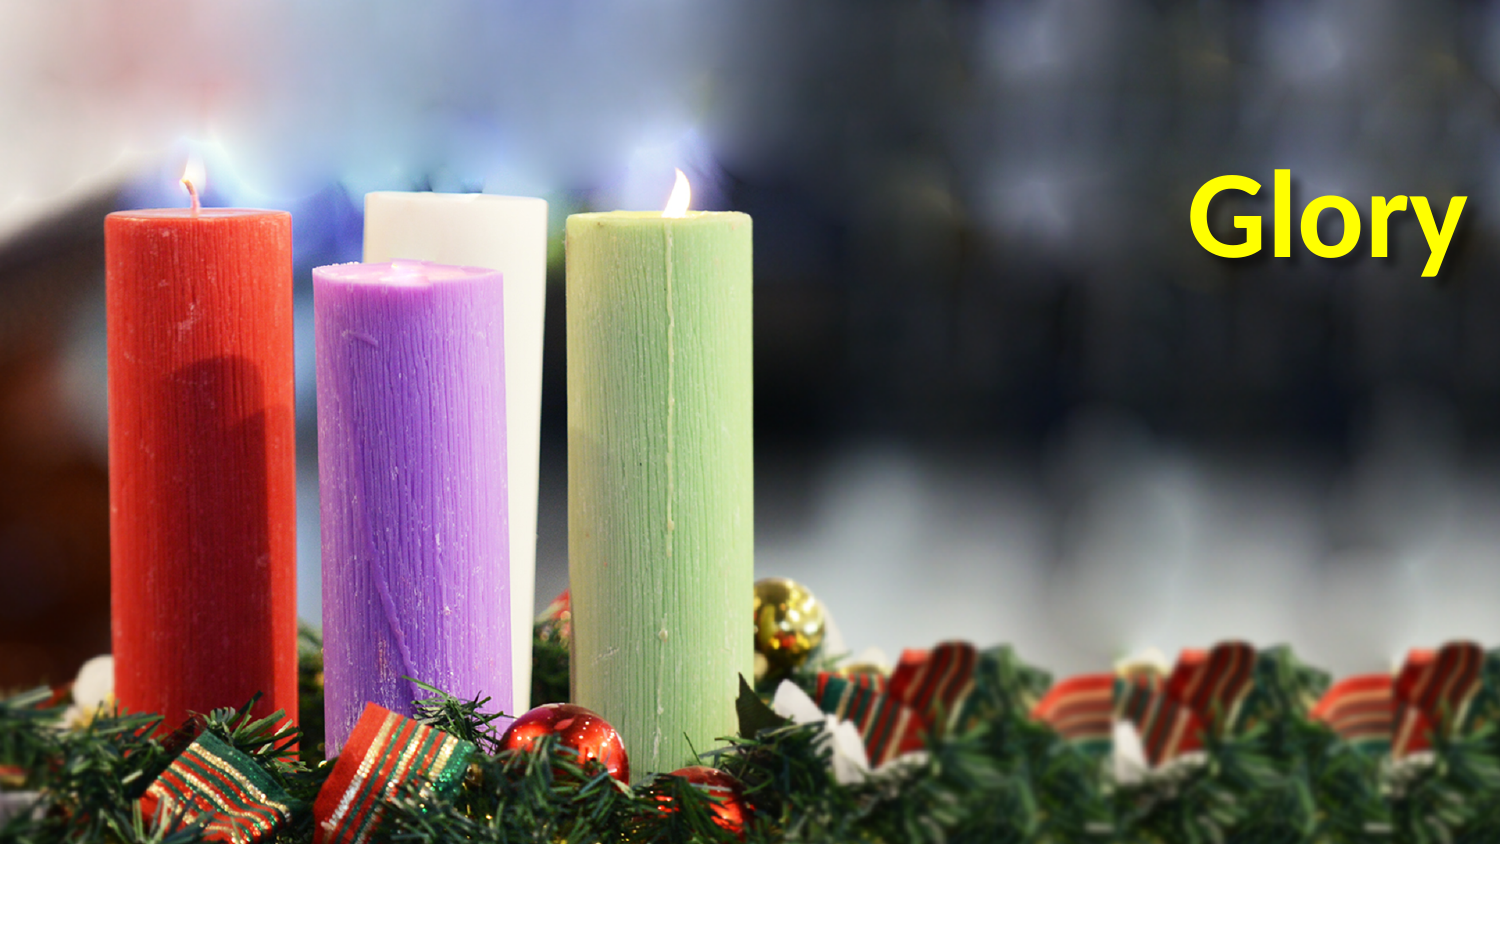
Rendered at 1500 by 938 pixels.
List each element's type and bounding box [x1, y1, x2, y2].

picture [0, 0, 1500, 844]
